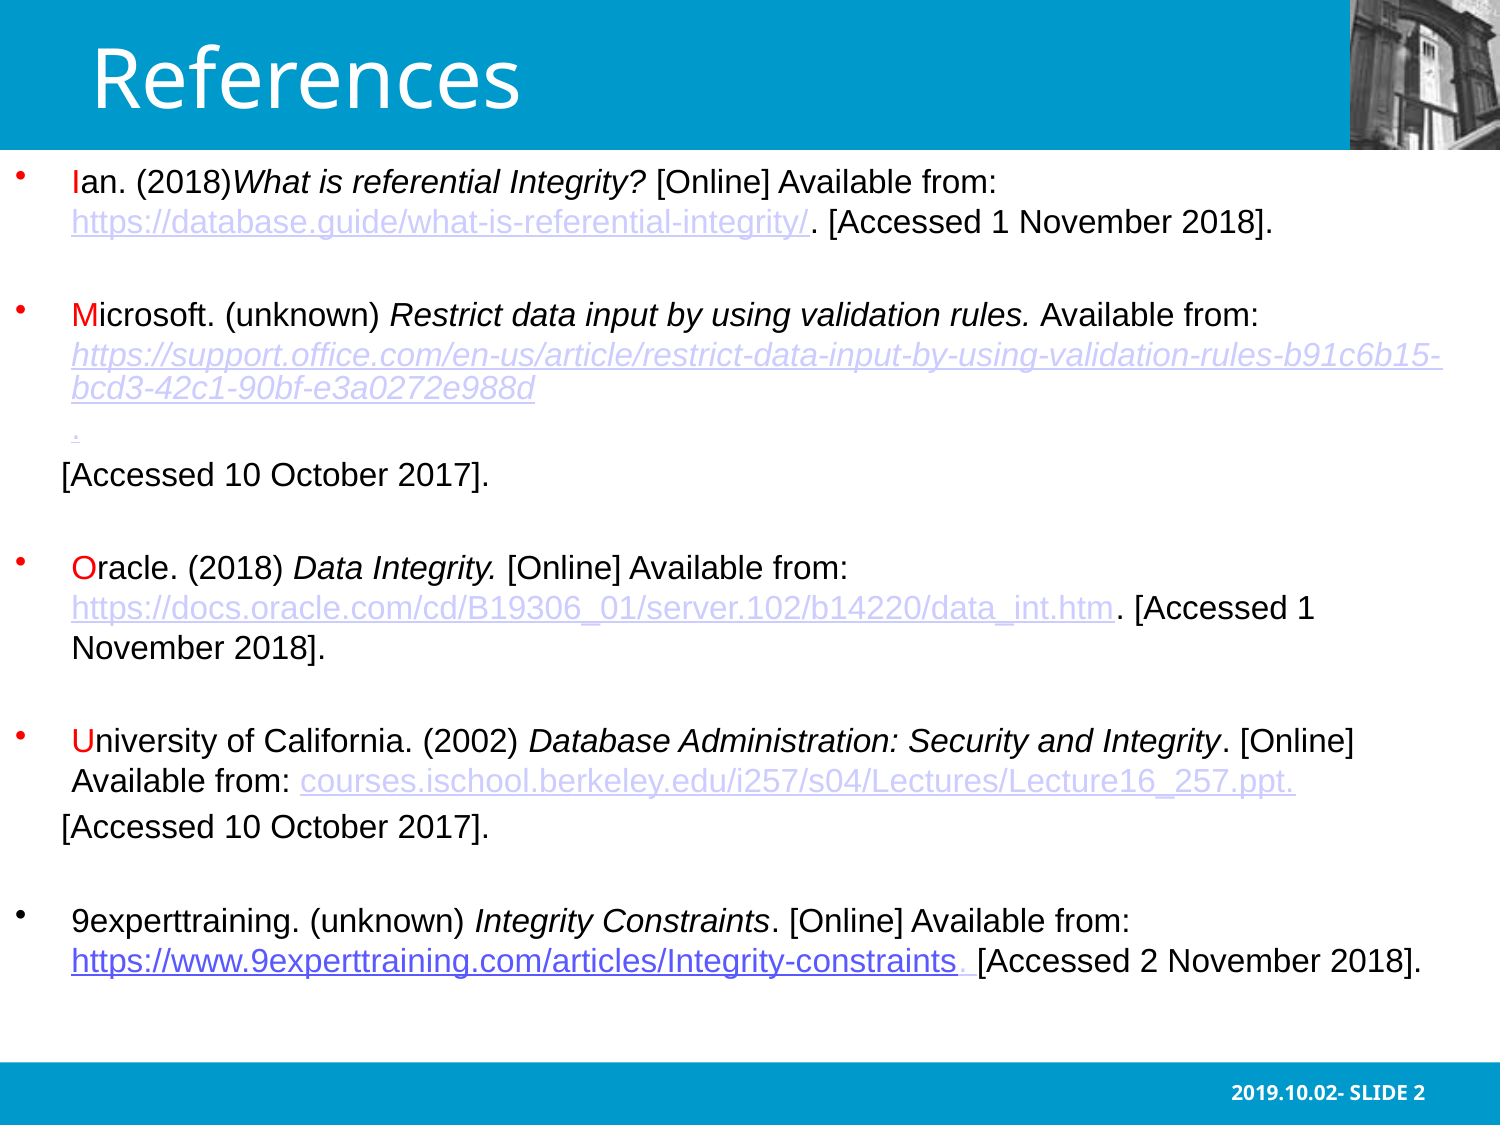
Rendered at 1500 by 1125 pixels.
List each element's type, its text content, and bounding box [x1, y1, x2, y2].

title References [75, 0, 1350, 150]
list Ian. (2018)What is referential Integrity? [Online] Available from: https://database.guide/what-is-referential-integrity/. [Accessed 1 November 2018]. Microsoft. (unknown) Restrict data input by using validation rules. Available from: https://support.office.com/en-us/article/restrict-data-input-by-using-validation-rules-b91c6b15-bcd3-42c1-90bf-e3a0272e988d. [Accessed 10 October 2017]. Oracle. (2018) Data Integrity. [Online] Available from: https://docs.oracle.com/cd/B19306_01/server.102/b14220/data_int.htm. [Accessed 1 November 2018]. University of California. (2002) Database Administration: Security and Integrity. [Online] Available from: courses.ischool.berkeley.edu/i257/s04/Lectures/Lecture16_257.ppt. [Accessed 10 October 2017]. 9experttraining. (unknown) Integrity Constraints. [Online] Available from: https://www.9experttraining.com/articles/Integrity-constraints. [Accessed 2 November 2018]. [0, 152, 1475, 966]
picture [1351, 0, 1500, 150]
